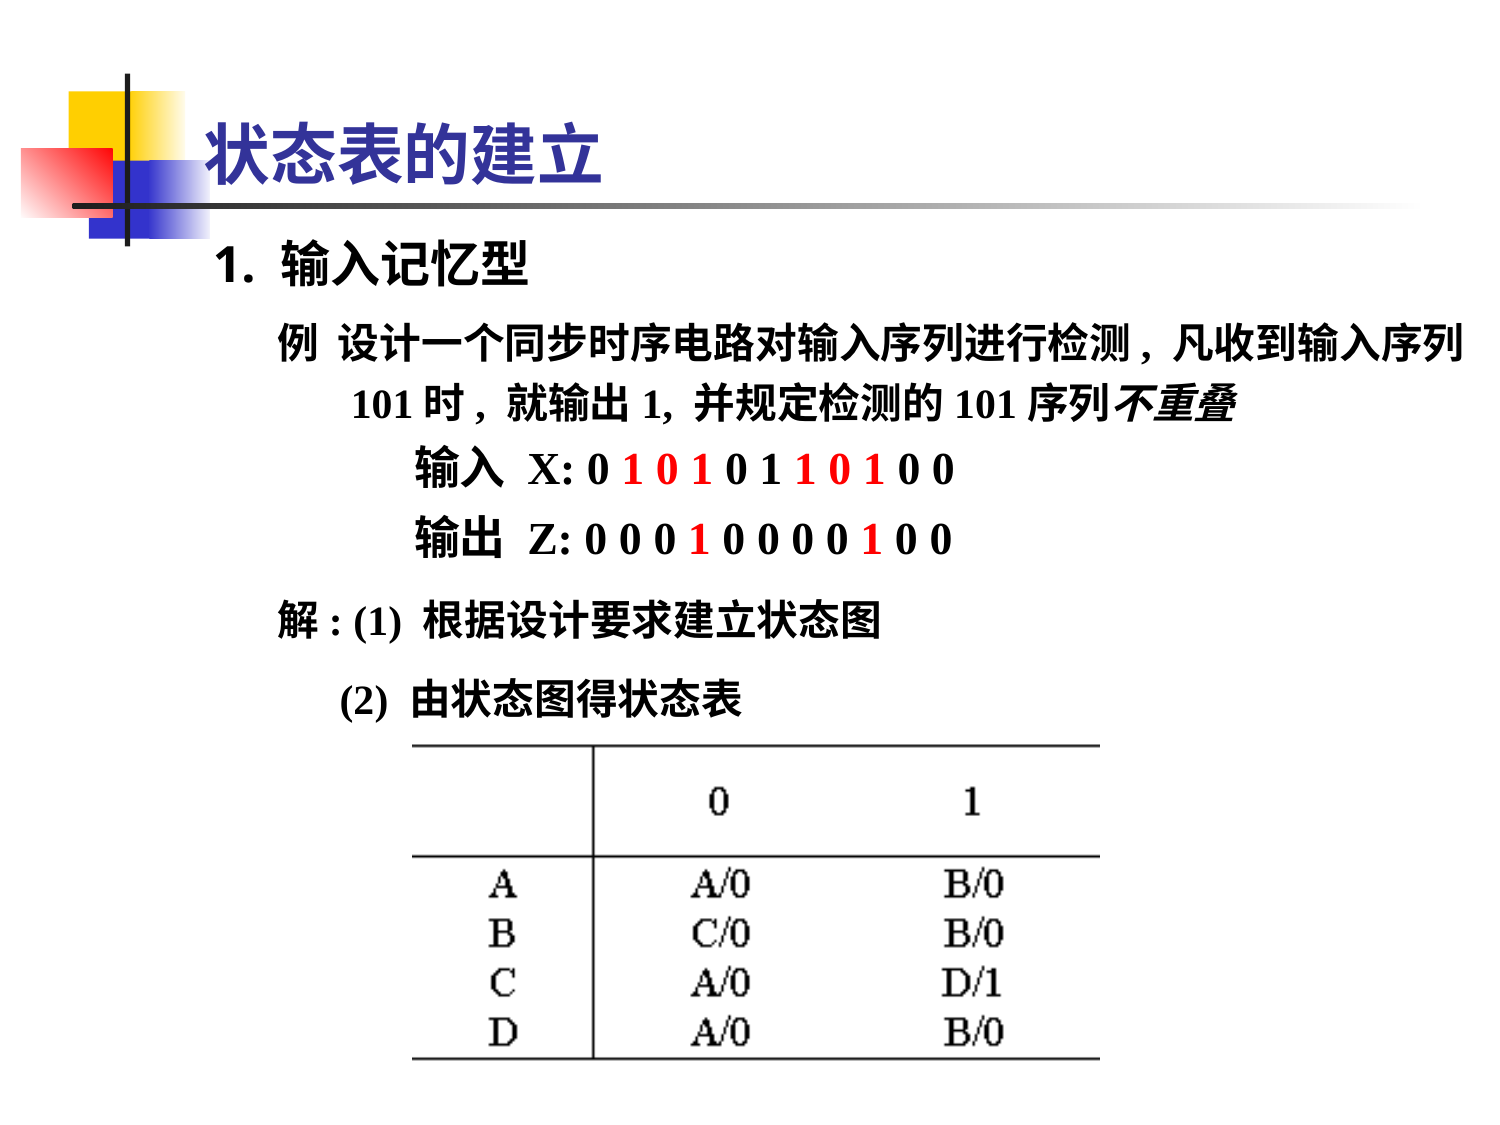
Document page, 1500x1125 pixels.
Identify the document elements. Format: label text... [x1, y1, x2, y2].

text_box 1. 输入记忆型 [198, 224, 546, 300]
text_box 解: (1) 根据设计要求建立状态图 [262, 576, 1113, 651]
title 状态表的建立 [188, 12, 1468, 200]
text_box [324, 655, 1226, 1063]
text_box 例 设计一个同步时序电路对输入序列进行检测, 凡收到输入序列 101时, 就输出1, 并规定检测的101序列不重叠 输入 X: 0 1 0 1 0 1 1 0 1 0 0 输出 Z: 0 0 0 1 0 0 0 0 1 0 0 [262, 299, 1500, 572]
